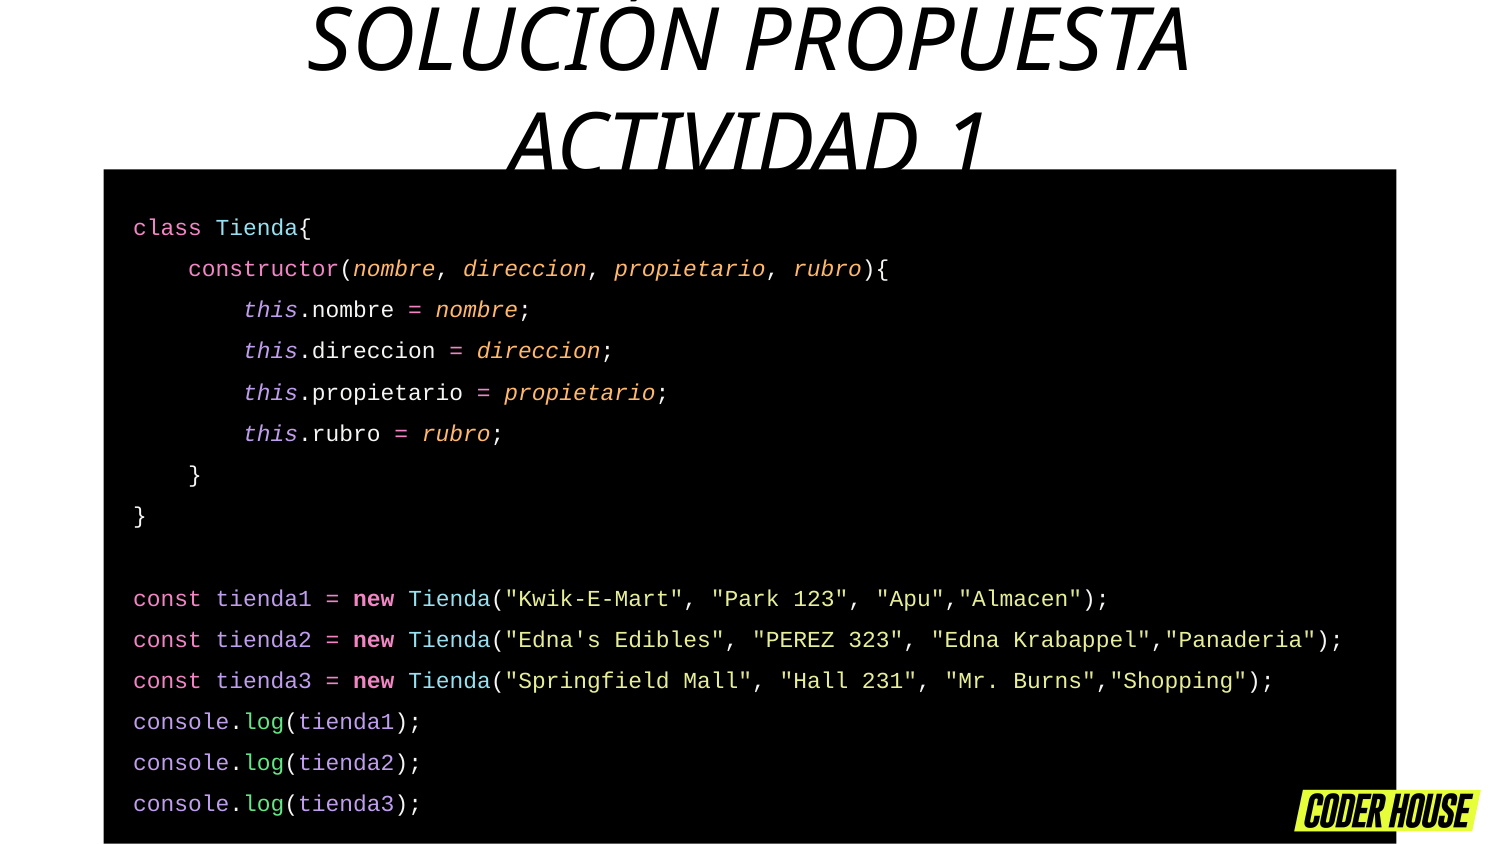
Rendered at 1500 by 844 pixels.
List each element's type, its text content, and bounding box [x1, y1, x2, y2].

text_box SOLUCIÓN PROPUESTA ACTIVIDAD 1 [109, 7, 1391, 169]
picture [1289, 783, 1486, 838]
text_box class Tienda{ constructor(nombre, direccion, propietario, rubro){ this.nombre = nombre; this.direccion = direccion; this.propietario = propietario; this.rubro = rubro; } } const tienda1 = new Tienda("Kwik-E-Mart", "Park 123", "Apu","Almacen"); const tienda2 = new Tienda("Edna's Edibles", "PEREZ 323", "Edna Krabappel","Panaderia"); const tienda3 = new Tienda("Springfield Mall", "Hall 231", "Mr. Burns","Shopping"); console.log(tienda1); console.log(tienda2); console.log(tienda3); [103, 169, 1397, 844]
